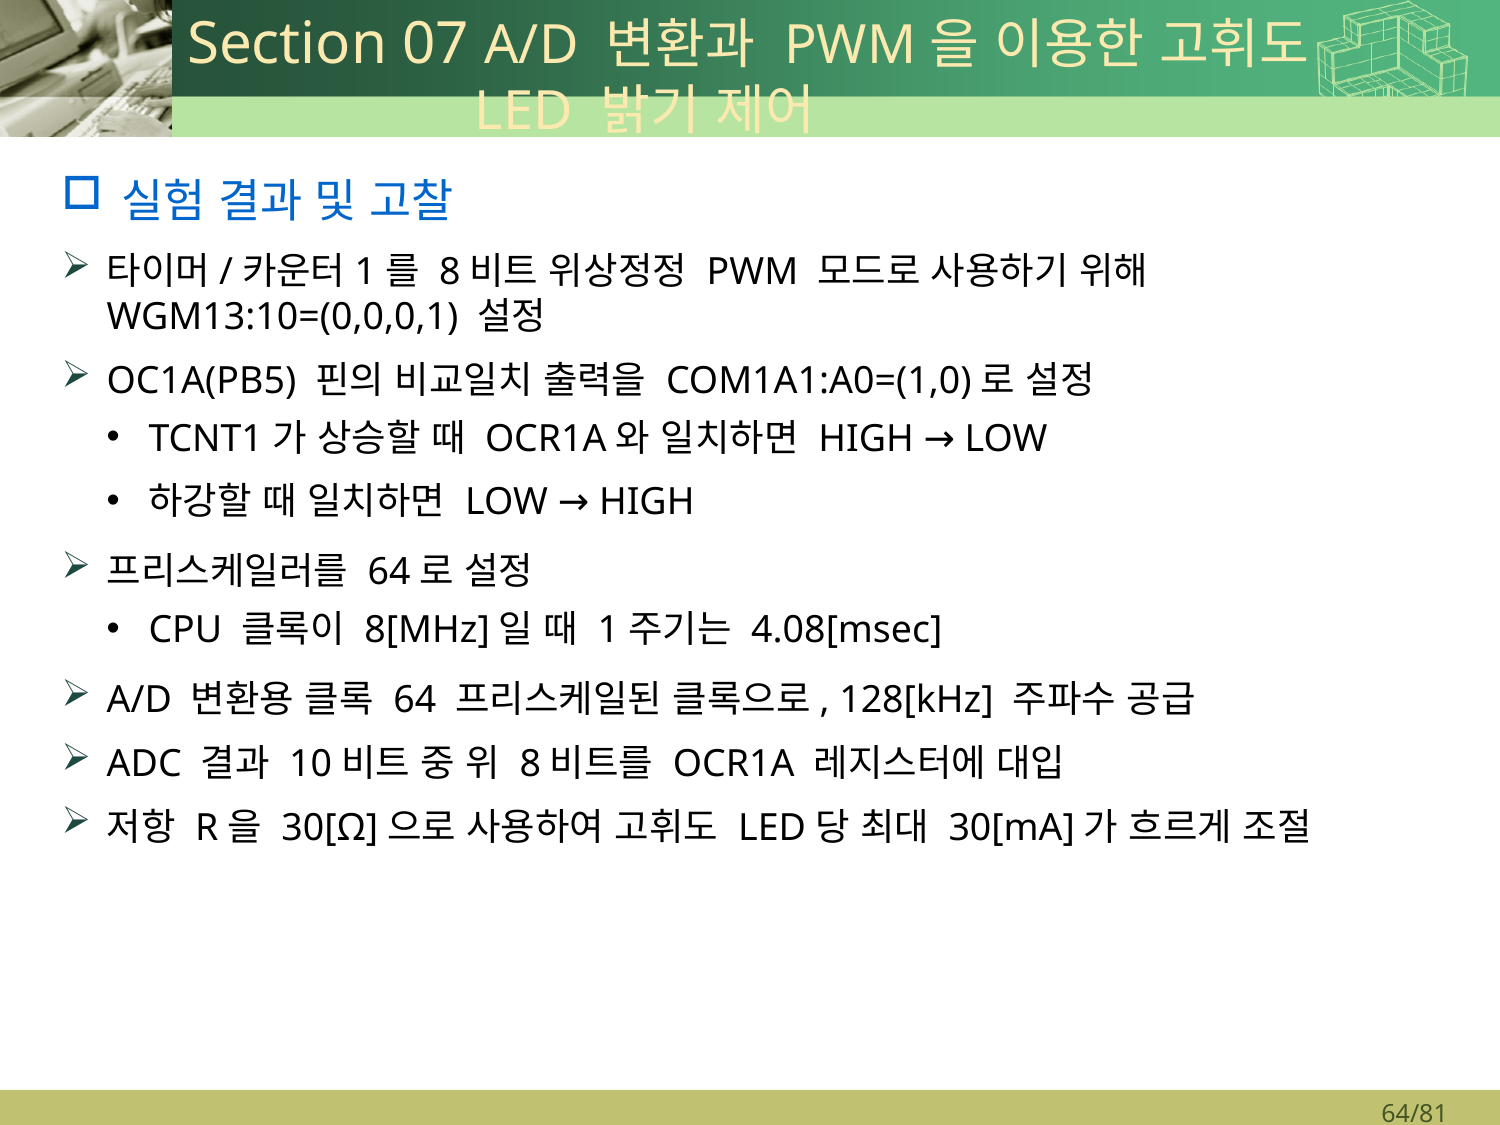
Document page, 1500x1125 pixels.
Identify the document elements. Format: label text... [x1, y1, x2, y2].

picture [0, 75, 1500, 151]
title Section 07 A/D 변환과 PWM을 이용한 고휘도 LED 밝기 제어 [172, 75, 1500, 94]
list 실험 결과 및 고찰 타이머/카운터1를 8비트 위상정정 PWM 모드로 사용하기 위해 WGM13:10=(0,0,0,1) 설정 OC1A(PB5) 핀의 비교일치 출력을 COM1A1:A0=(1,0)로 설정 TCNT1가 상승할 때 OCR1A와 일치하면 HIGH → LOW 하강할 때 일치하면 LOW → HIGH 프리스케일러를 64로 설정 CPU 클록이 8[MHz]일 때 1주기는 4.08[msec] A/D 변환용 클록 64 프리스케일된 클록으로, 128[kHz] 주파수 공급 ADC 결과 10비트 중 위 8비트를 OCR1A 레지스터에 대입 저항 R을 30[Ω]으로 사용하여 고휘도 LED당 최대 30[mA]가 흐르게 조절 [46, 164, 1459, 1067]
text_box [0, 0, 1500, 75]
